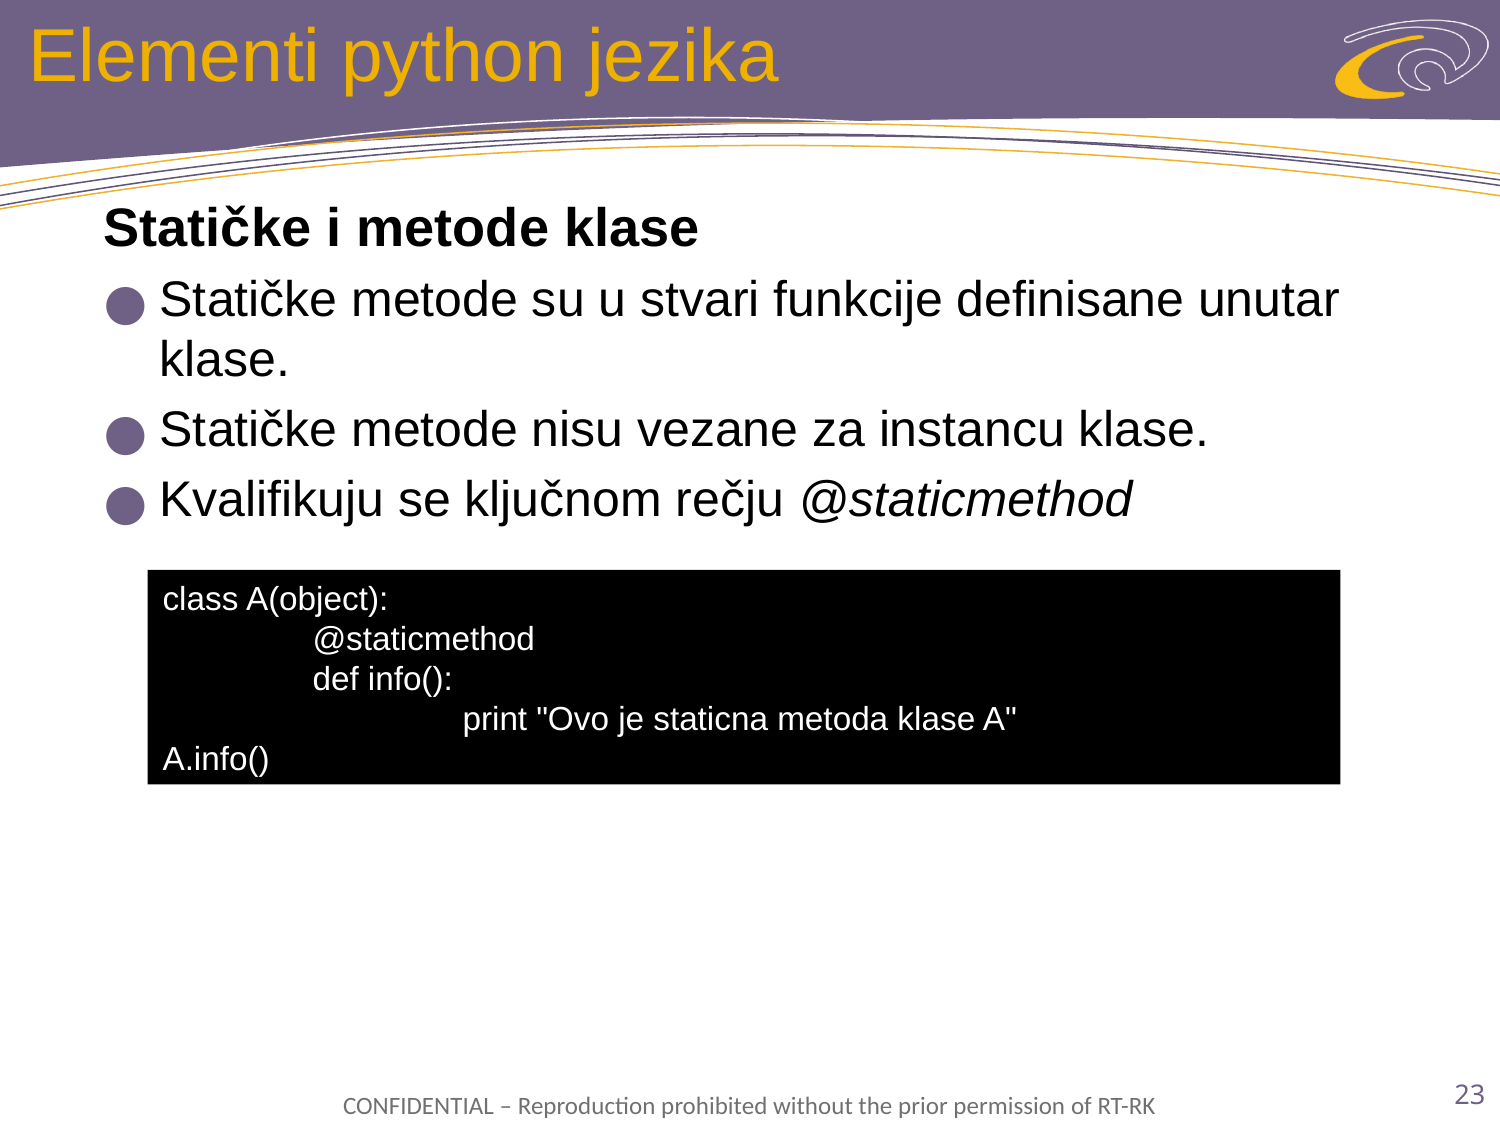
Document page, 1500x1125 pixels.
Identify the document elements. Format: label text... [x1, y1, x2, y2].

picture [1322, 0, 1500, 102]
text_box class A(object): @staticmethod def info(): print "Ovo je staticna metoda klase A" A.info() [147, 569, 1341, 785]
title Elementi python jezika [13, 0, 1313, 119]
list Statičke i metode klase Statičke metode su u stvari funkcije definisane unutar klase. Statičke metode nisu vezane za instancu klase. Kvalifikuju se ključnom rečju @staticmethod [88, 184, 1412, 1118]
